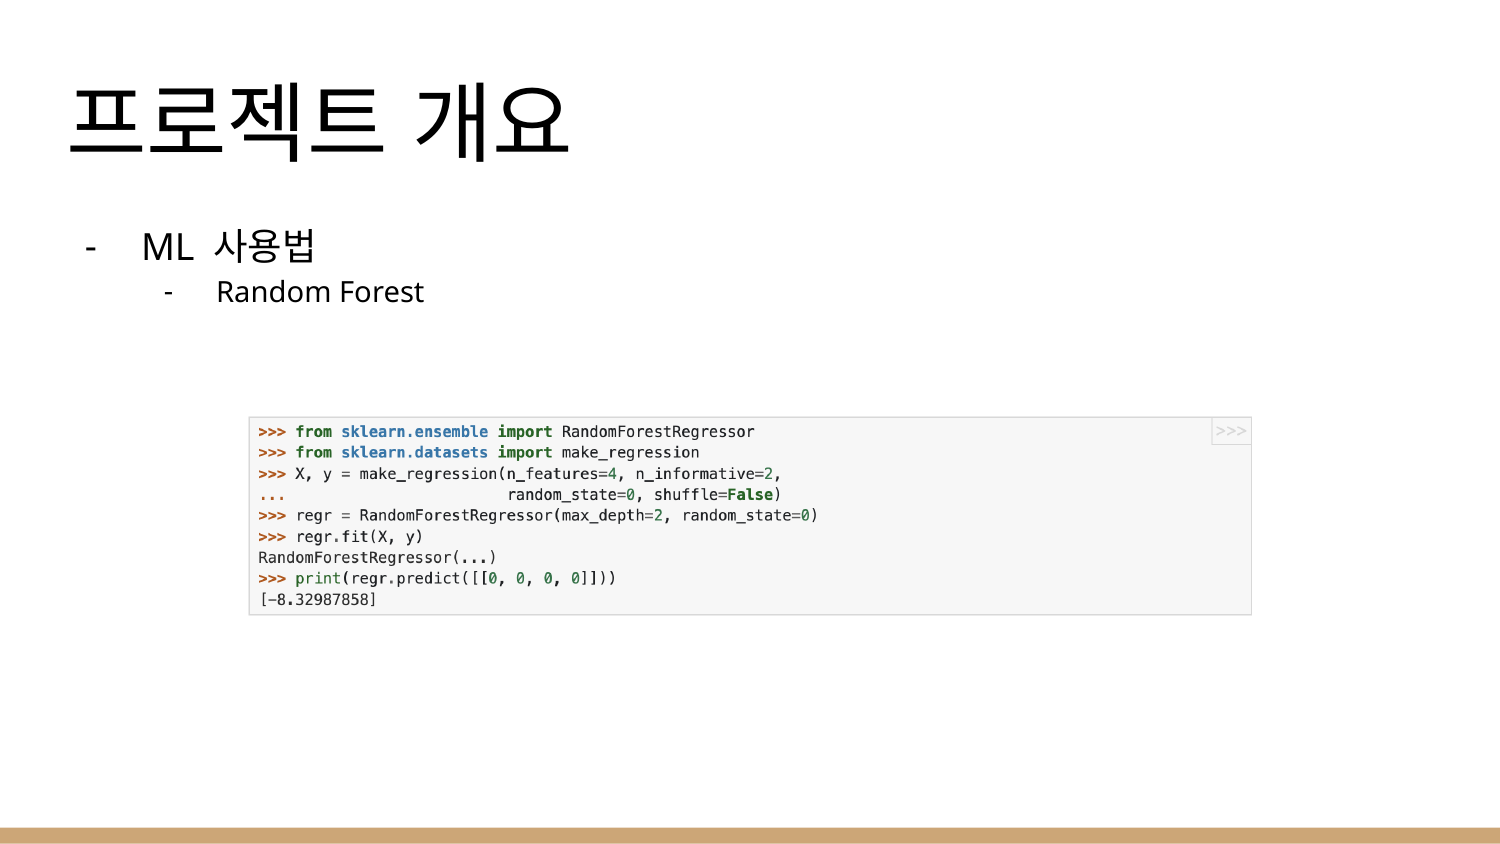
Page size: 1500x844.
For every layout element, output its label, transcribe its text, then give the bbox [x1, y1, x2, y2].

picture [237, 406, 1263, 626]
title 프로젝트 개요 [51, 51, 1449, 189]
list ML 사용법 Random Forest [51, 200, 1449, 752]
